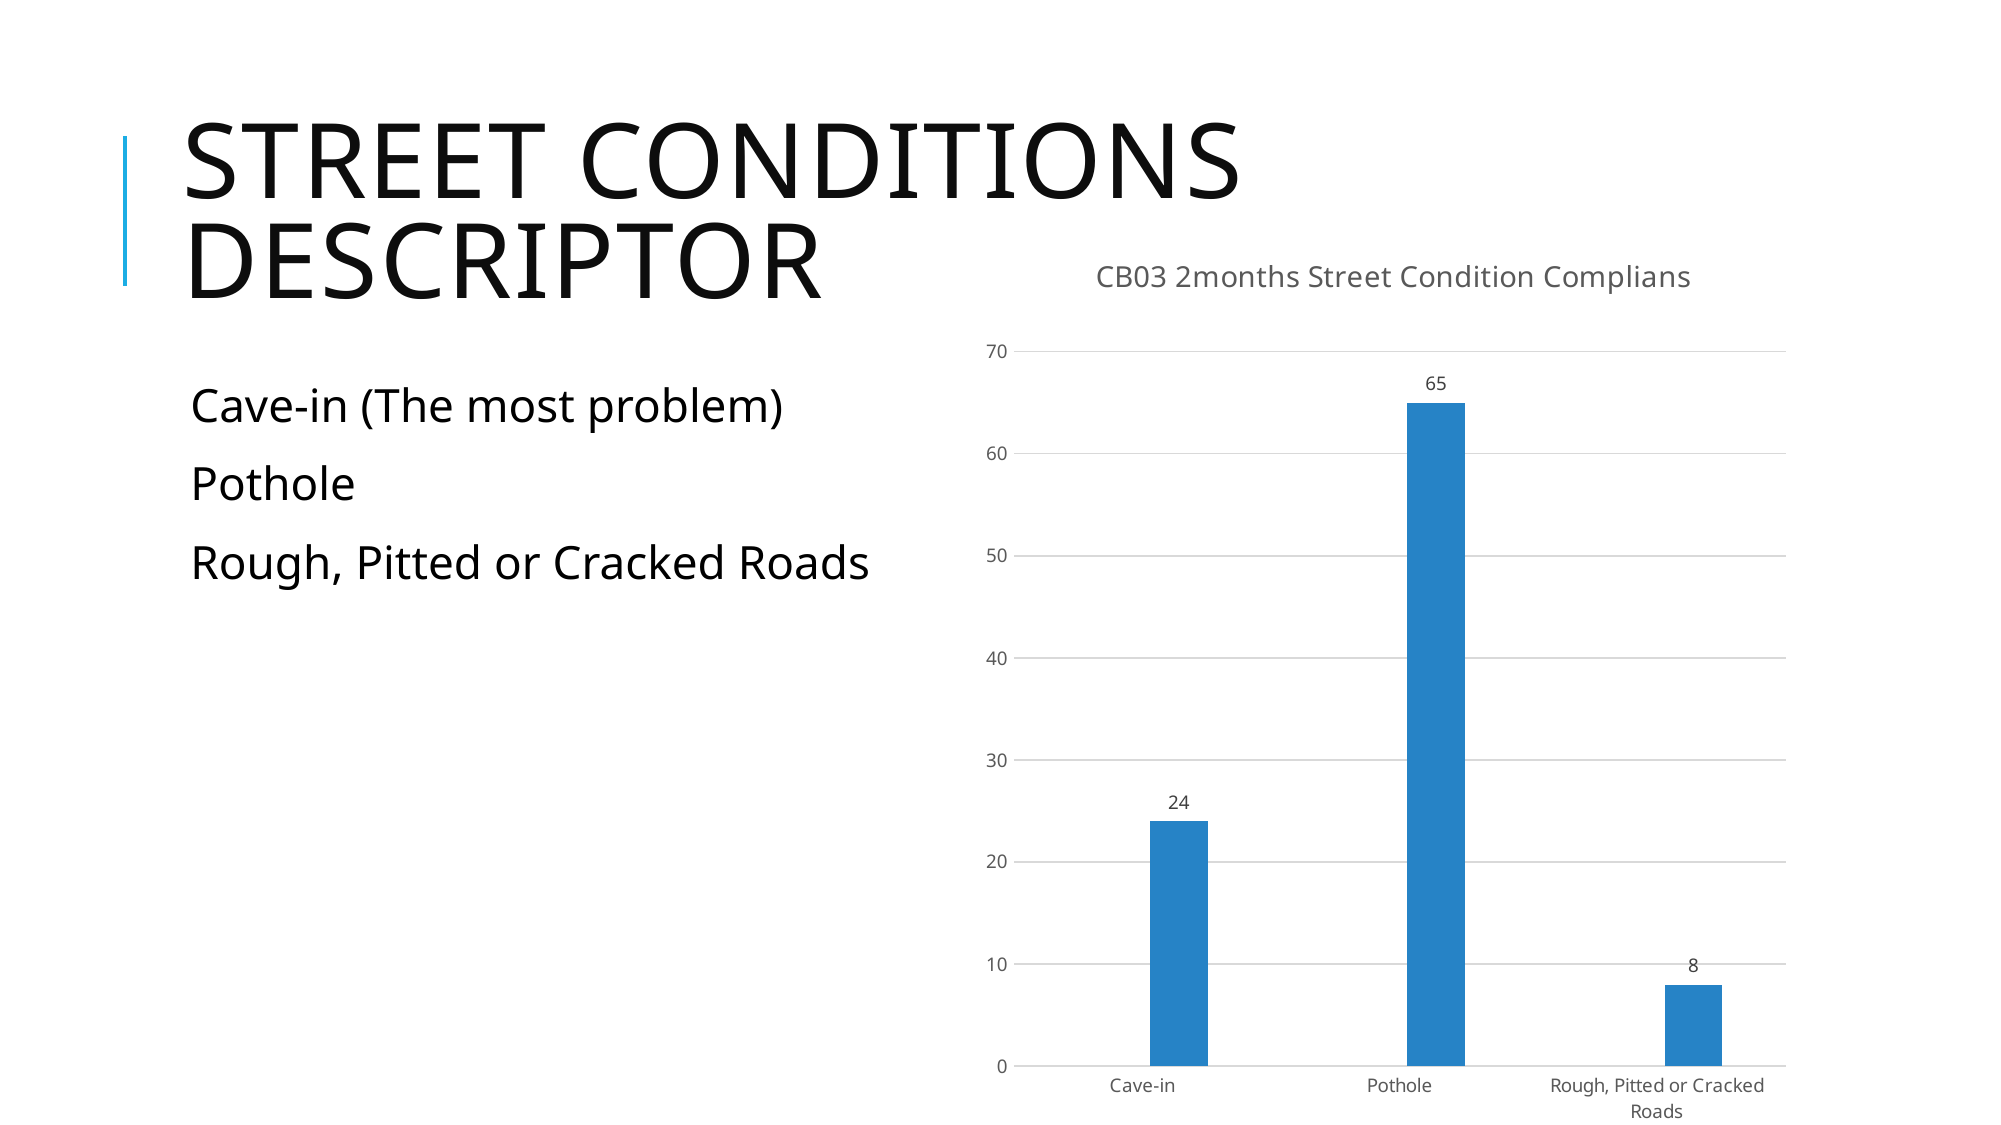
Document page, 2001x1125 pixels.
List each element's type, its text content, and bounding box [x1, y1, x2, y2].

chart [972, 221, 1824, 1125]
list Cave-in (The most problem) Pothole Rough, Pitted or Cracked Roads [168, 375, 966, 1035]
title Street Conditions Descriptor [168, 96, 1763, 342]
